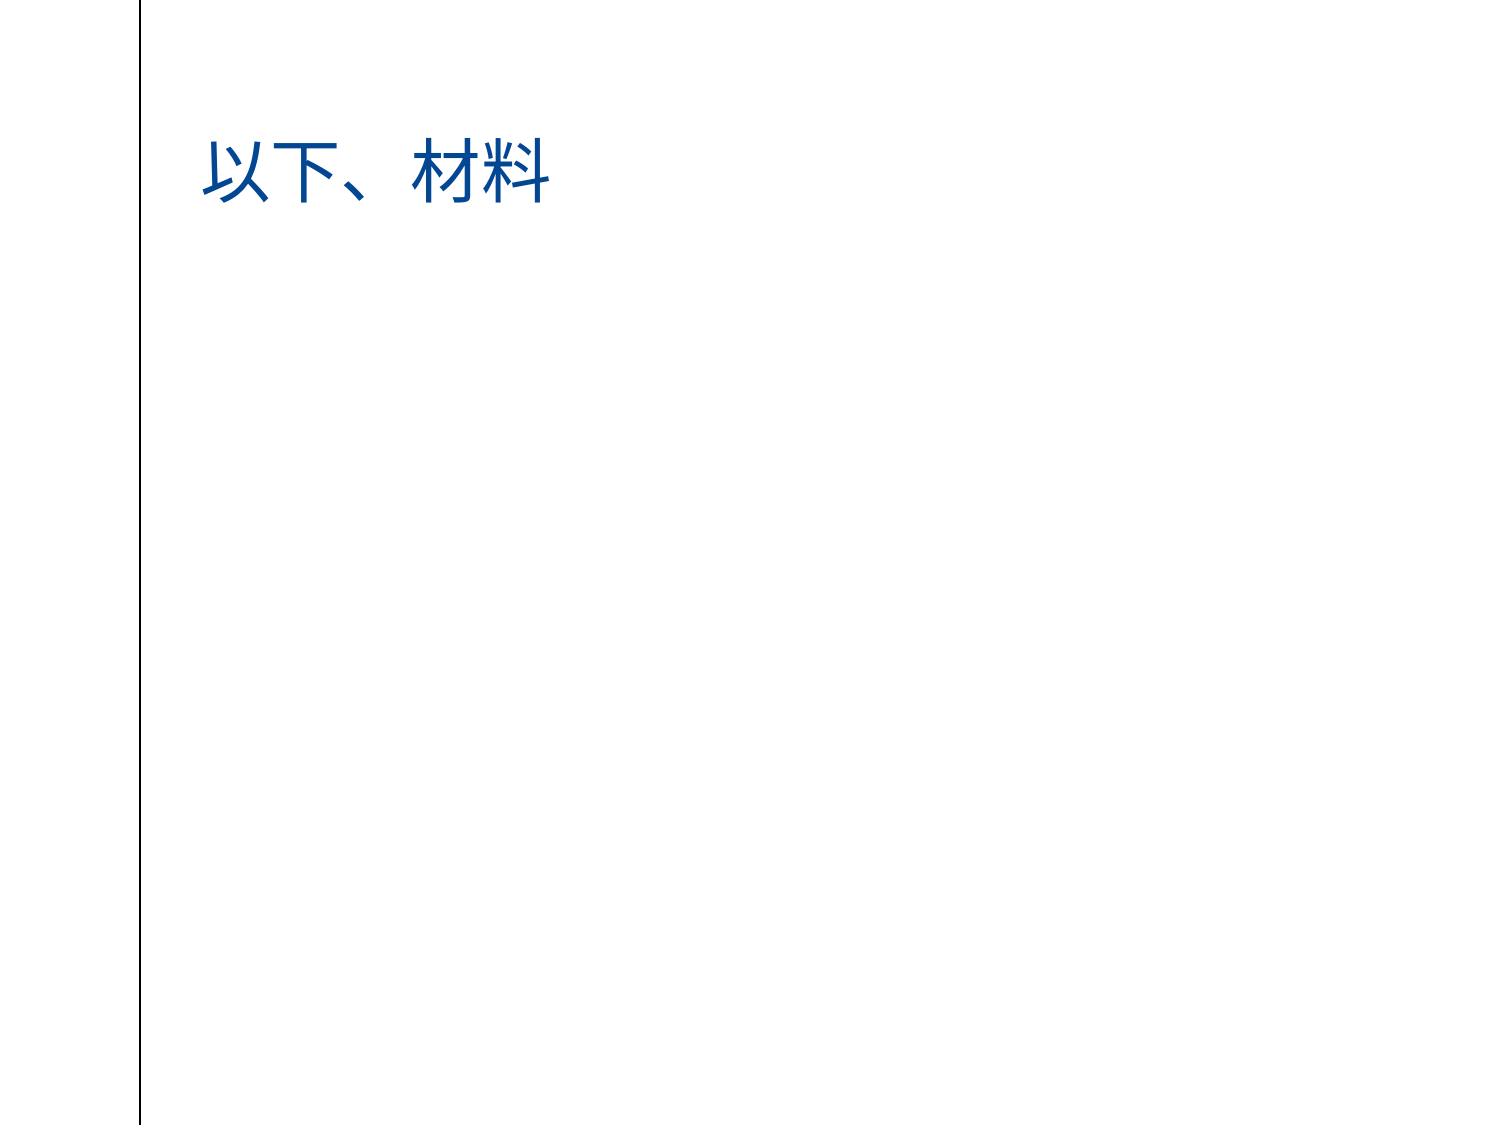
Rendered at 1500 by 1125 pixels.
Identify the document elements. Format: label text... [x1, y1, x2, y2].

title 以下、材料 [200, 55, 1447, 221]
